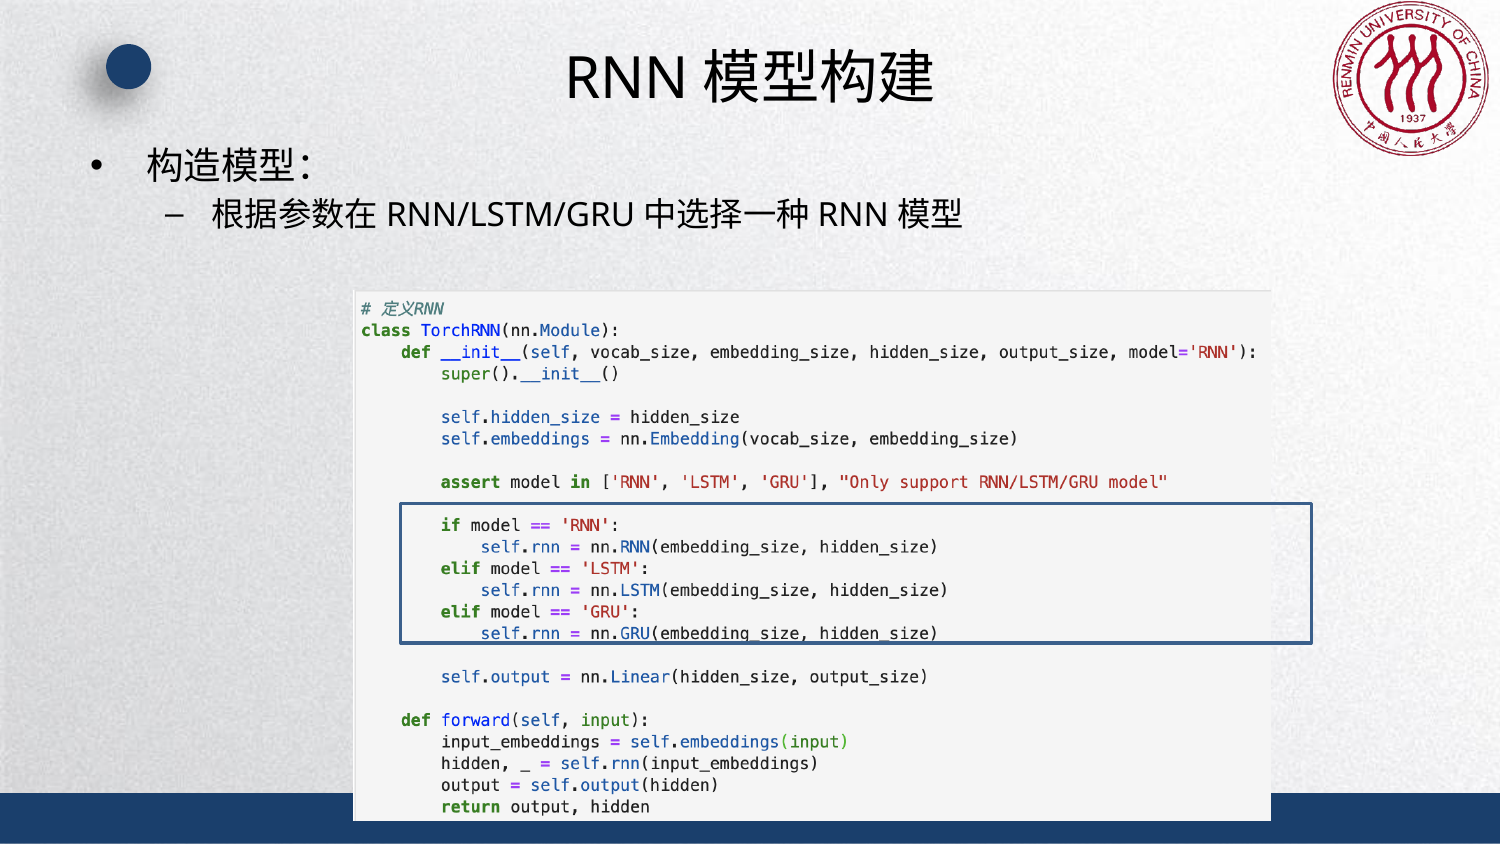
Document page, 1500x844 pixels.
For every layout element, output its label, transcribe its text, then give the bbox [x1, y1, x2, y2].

text_box [1276, 502, 1313, 645]
picture [0, 0, 1500, 822]
title RNN模型构建 [75, 33, 1425, 116]
list 构造模型： 根据参数在RNN/LSTM/GRU中选择一种RNN模型 [75, 134, 1425, 274]
